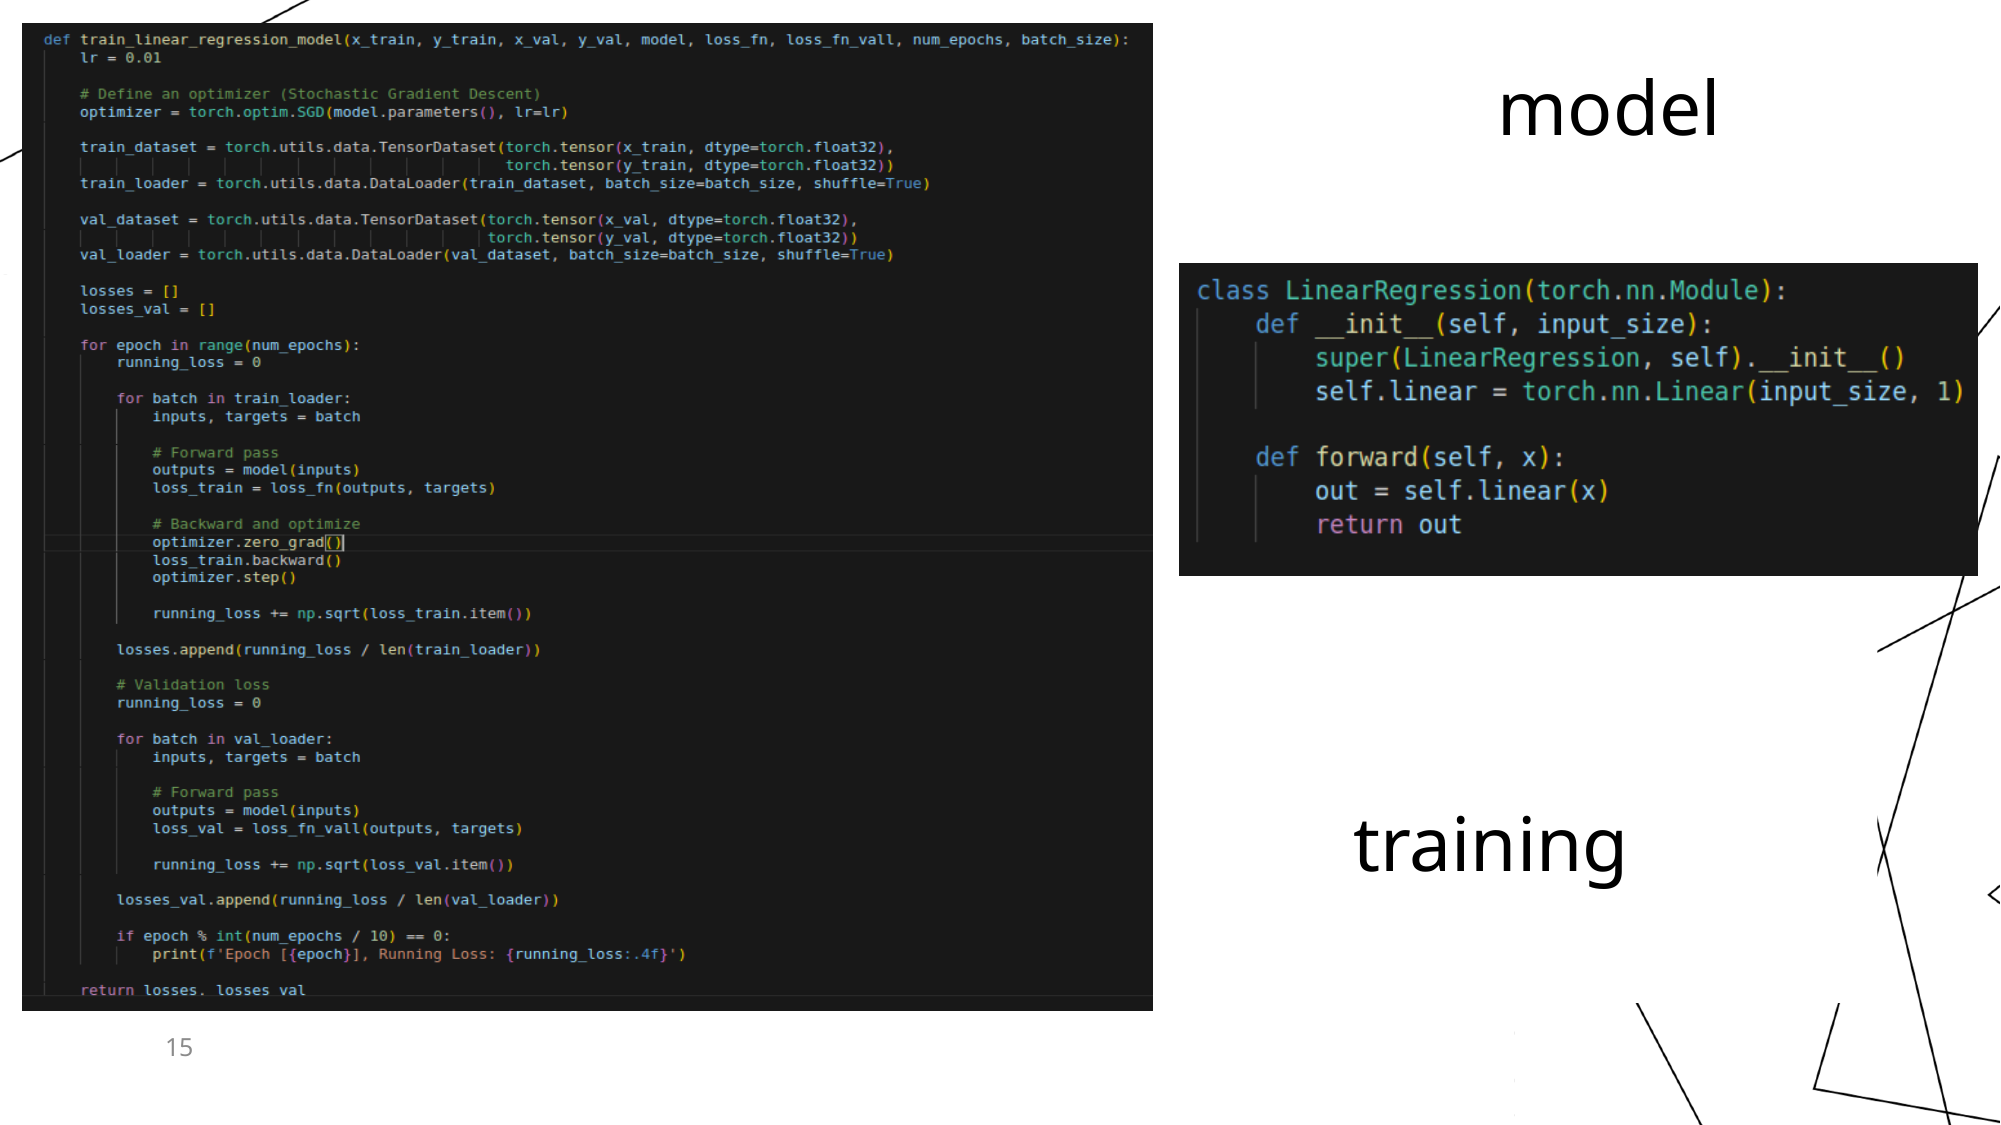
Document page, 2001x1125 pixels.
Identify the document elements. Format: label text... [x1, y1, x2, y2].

picture [0, 0, 1153, 1011]
text_box training [1153, 789, 1931, 895]
text_box model [1366, 52, 1852, 158]
slide_number 15 [150, 1024, 254, 1074]
picture [1179, 263, 2000, 1125]
